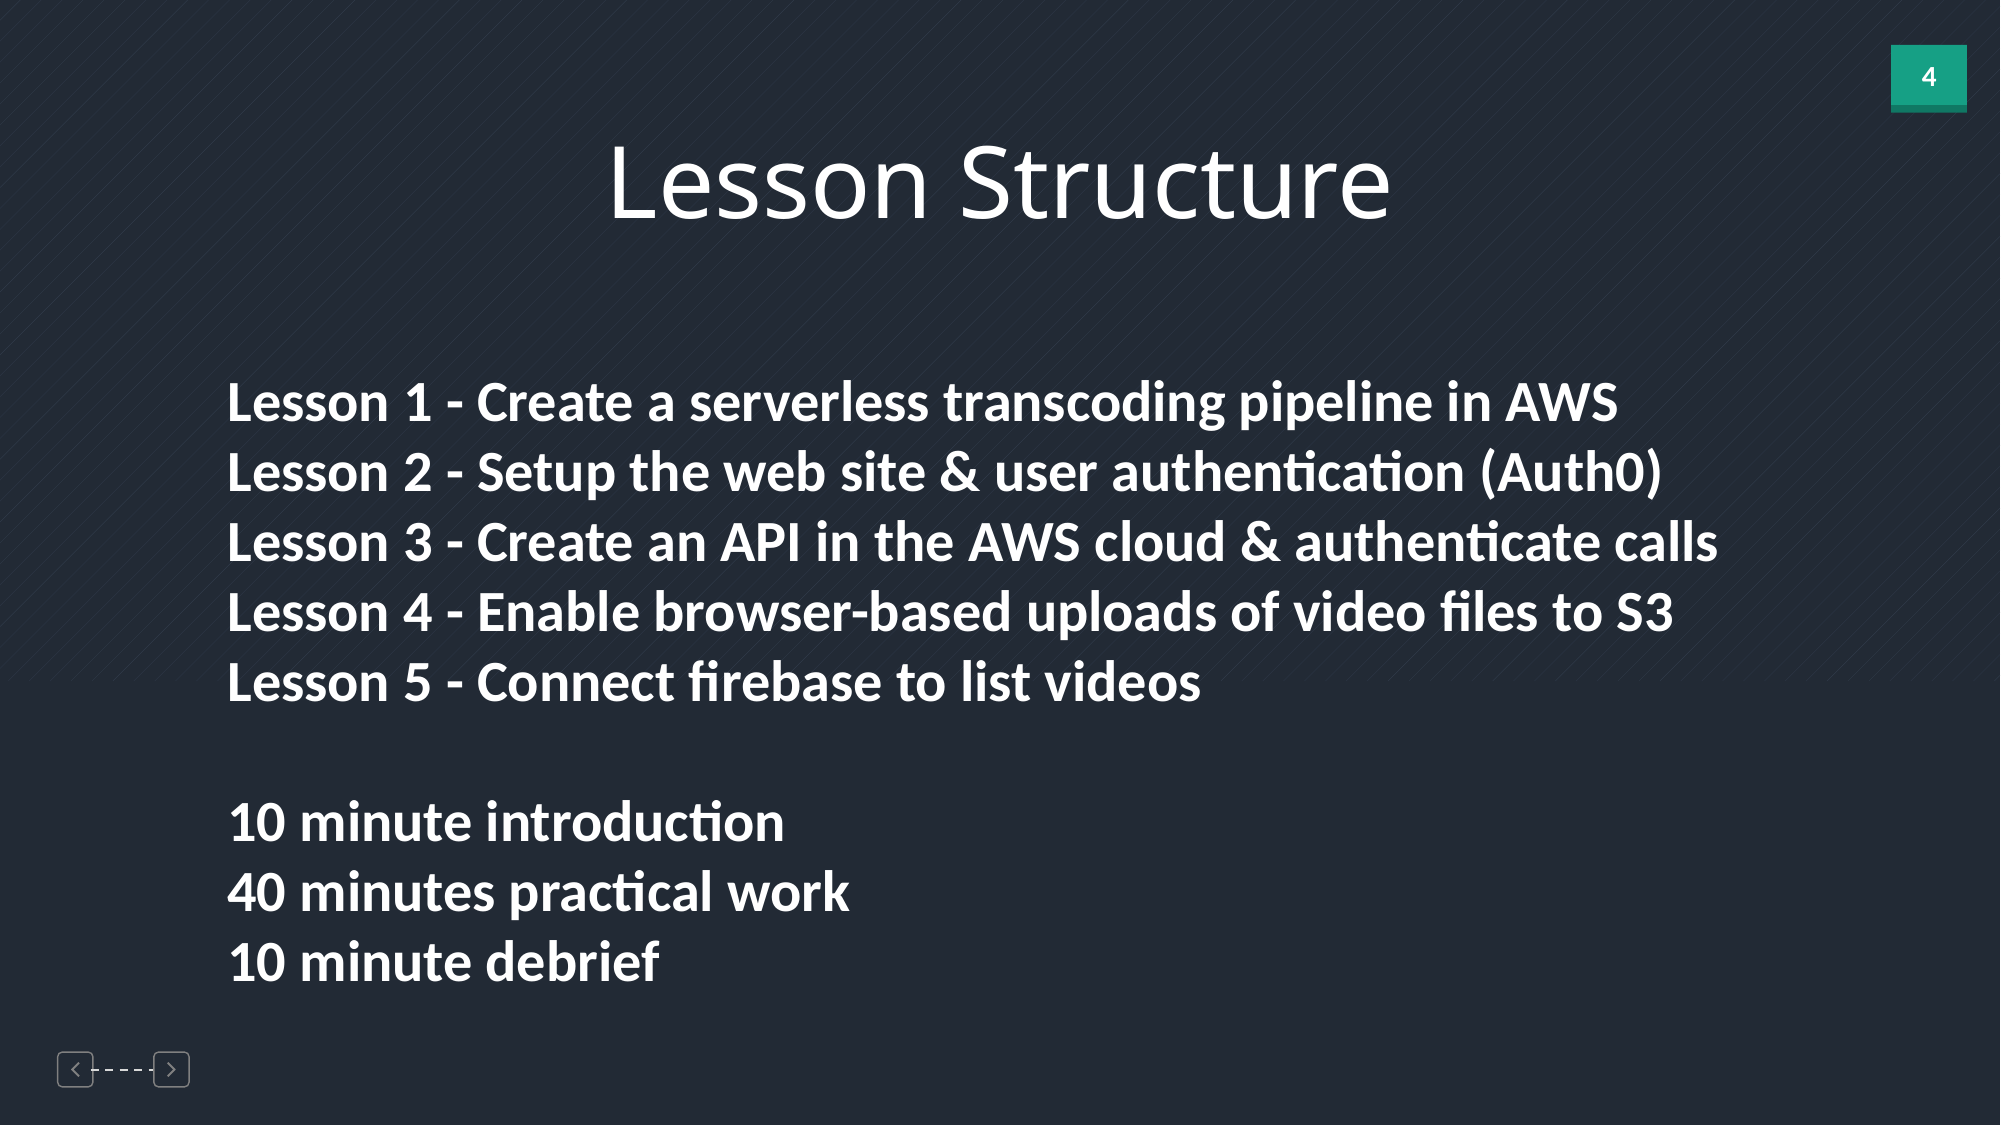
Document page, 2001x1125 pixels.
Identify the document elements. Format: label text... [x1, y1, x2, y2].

text_box Lesson 1 - Create a serverless transcoding pipeline in AWS Lesson 2 - Setup the web site & user authentication (Auth0) Lesson 3 - Create an API in the AWS cloud & authenticate calls Lesson 4 - Enable browser-based uploads of video files to S3 Lesson 5 - Connect firebase to list videos 10 minute introduction 40 minutes practical work 10 minute debrief [212, 355, 1875, 1001]
text_box Lesson Structure [590, 111, 1409, 247]
